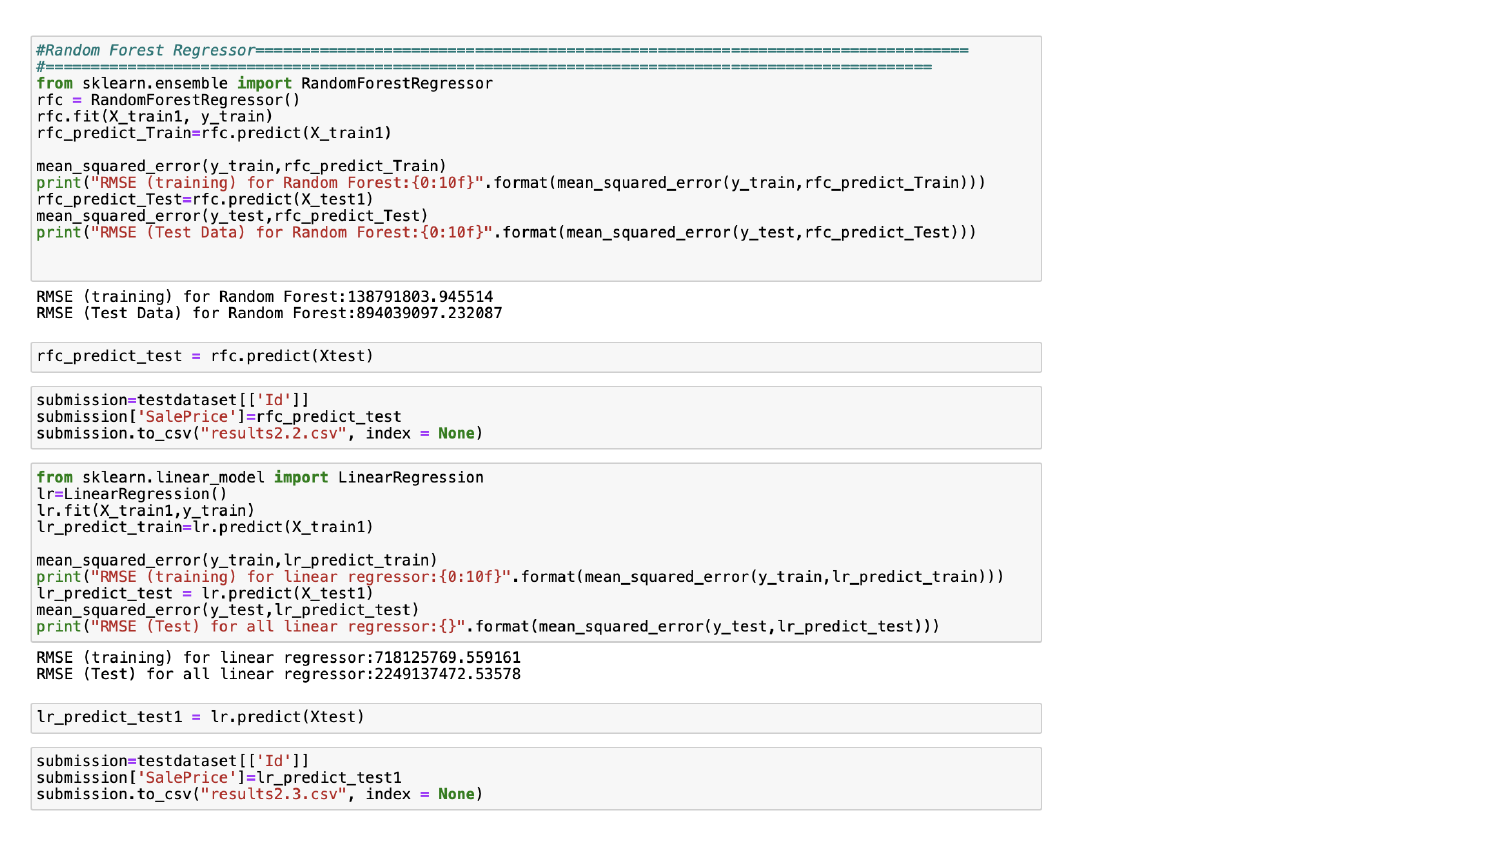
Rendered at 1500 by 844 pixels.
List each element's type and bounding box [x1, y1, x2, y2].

picture [24, 24, 1055, 819]
